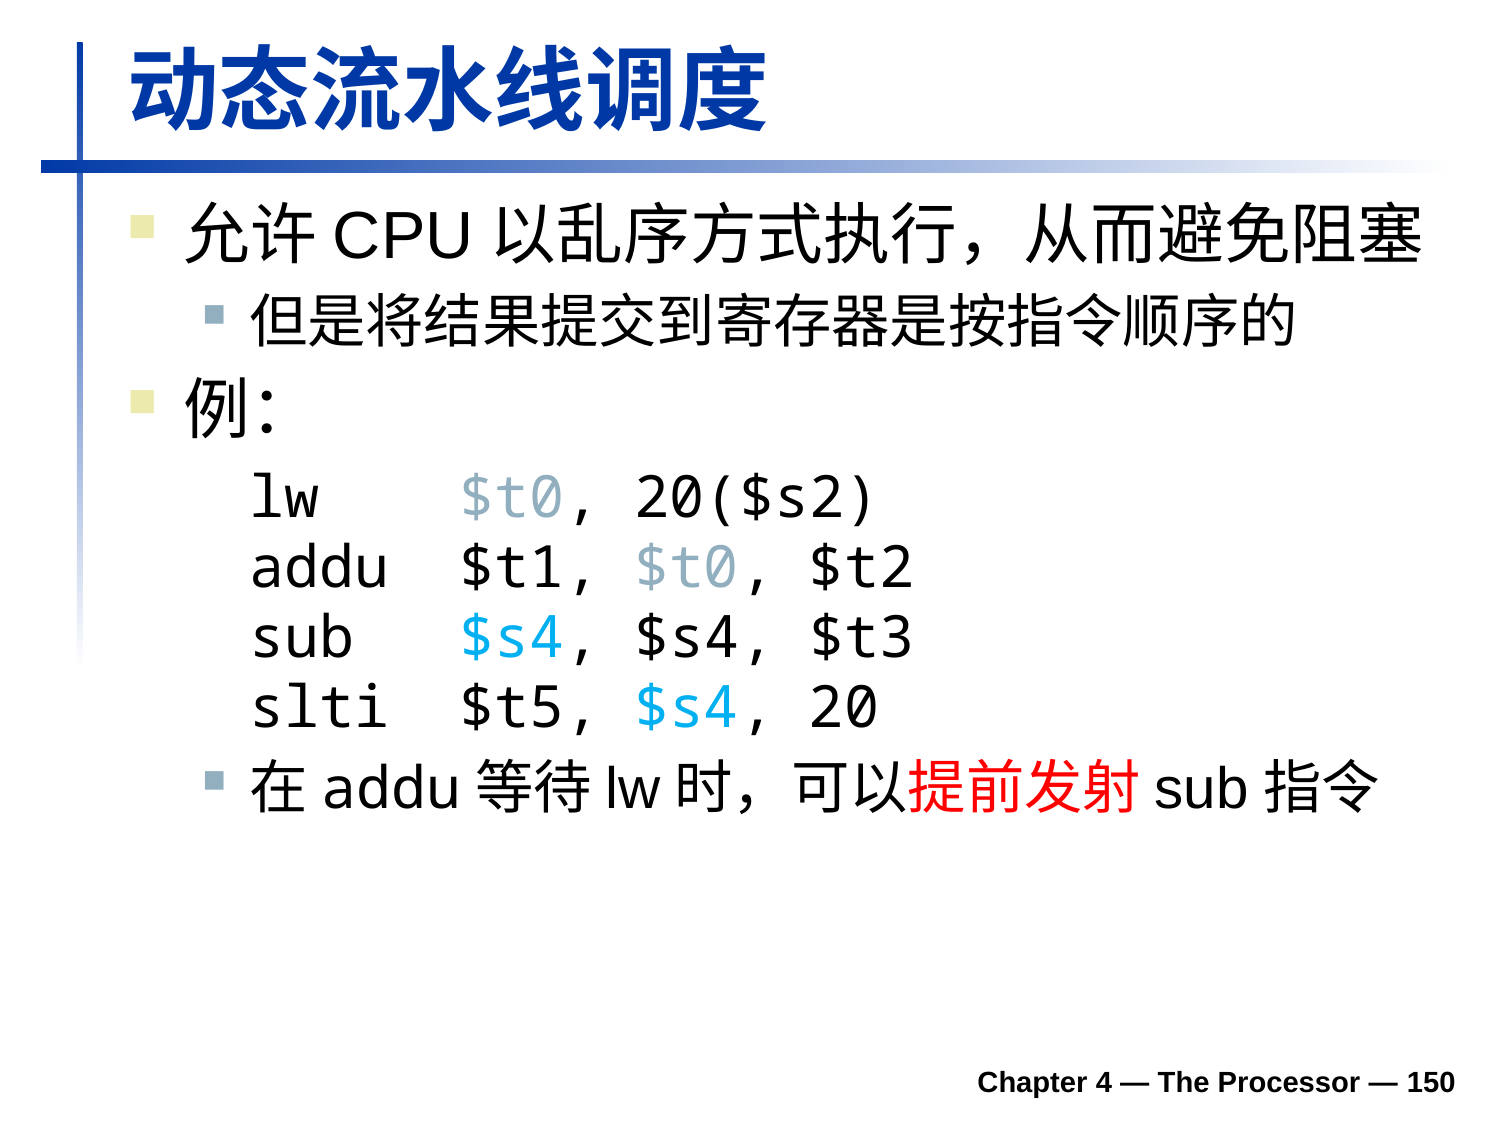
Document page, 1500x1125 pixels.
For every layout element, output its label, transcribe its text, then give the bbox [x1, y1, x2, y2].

list 允许CPU以乱序方式执行，从而避免阻塞 但是将结果提交到寄存器是按指令顺序的 例： lw $t0, 20($s2) addu $t1, $t0, $t2 sub $s4, $s4, $t3 slti $t5, $s4, 20 在addu等待lw时，可以提前发射sub指令 [112, 184, 1469, 1024]
title 动态流水线调度 [112, 23, 1468, 149]
footer Chapter 4 — The Processor — 150 [277, 1046, 1471, 1106]
